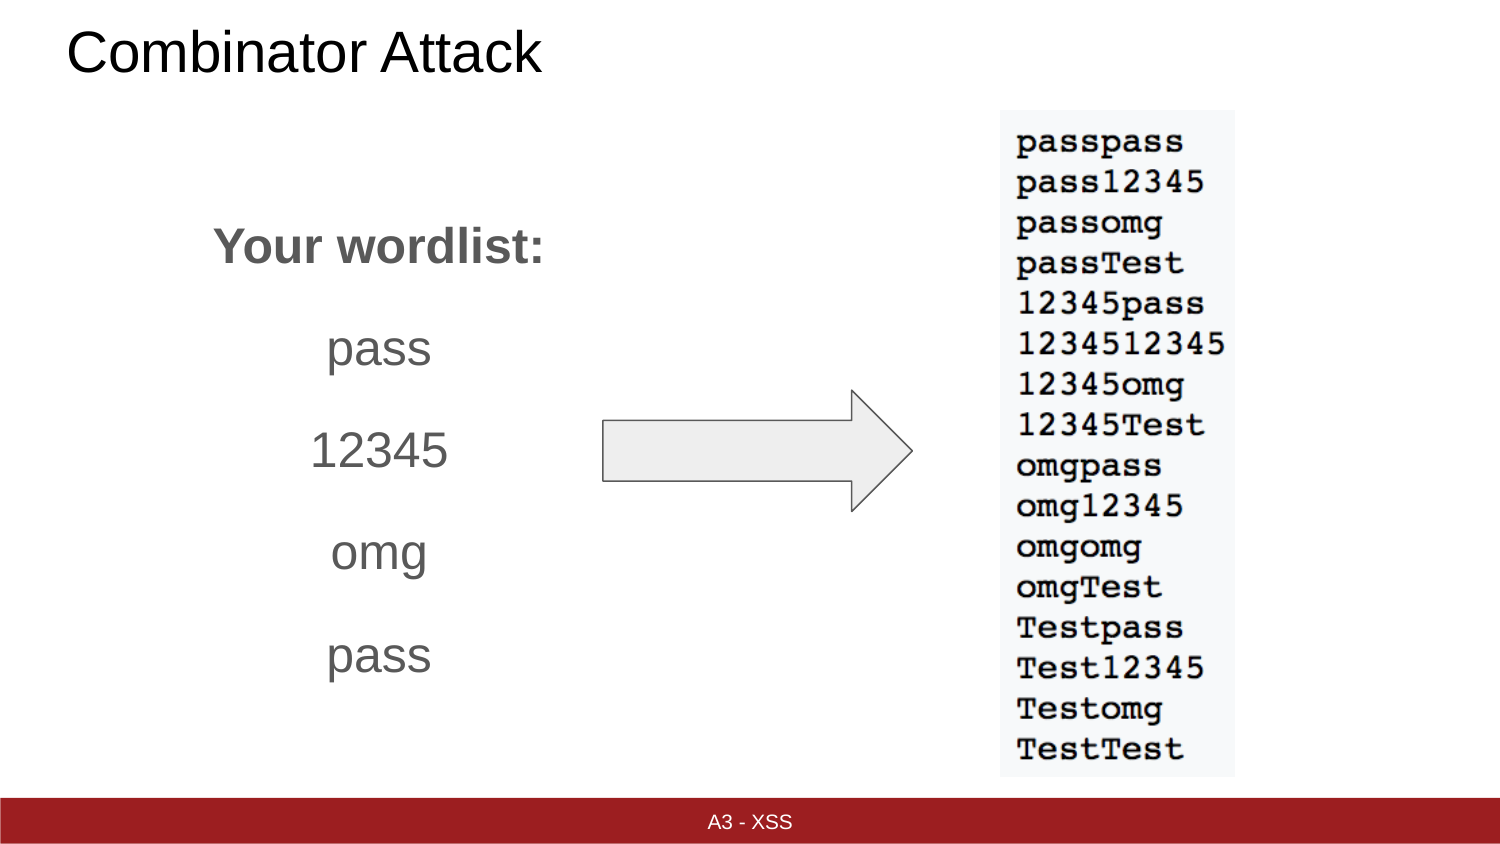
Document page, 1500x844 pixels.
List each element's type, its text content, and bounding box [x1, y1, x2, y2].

title Combinator Attack [51, 0, 1202, 94]
text_box [602, 390, 913, 512]
list Your wordlist: pass 12345 omg pass [51, 189, 708, 750]
picture [999, 110, 1236, 778]
